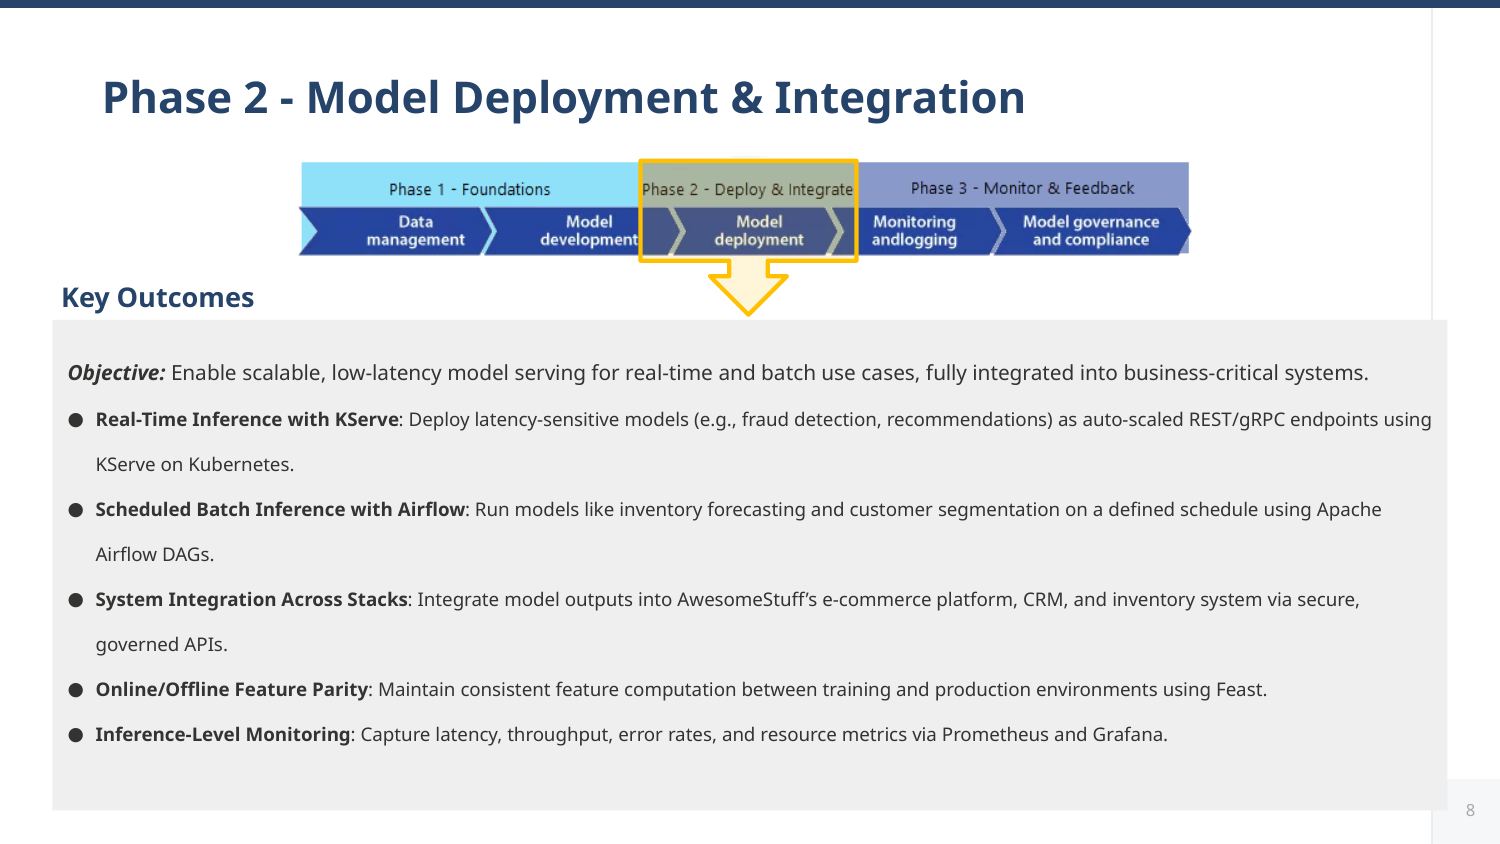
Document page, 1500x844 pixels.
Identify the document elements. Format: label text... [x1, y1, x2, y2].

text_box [278, 156, 1209, 315]
text_box Key Outcomes [46, 260, 333, 343]
text_box Objective: Enable scalable, low-latency model serving for real-time and batch use cases, fully integrated into business-critical systems. Real-Time Inference with KServe: Deploy latency-sensitive models (e.g., fraud detection, recommendations) as auto-scaled REST/gRPC endpoints using KServe on Kubernetes. Scheduled Batch Inference with Airflow: Run models like inventory forecasting and customer segmentation on a defined schedule using Apache Airflow DAGs. System Integration Across Stacks: Integrate model outputs into AwesomeStuff’s e-commerce platform, CRM, and inventory system via secure, governed APIs. Online/Offline Feature Parity: Maintain consistent feature computation between training and production environments using Feast. Inference-Level Monitoring: Capture latency, throughput, error rates, and resource metrics via Prometheus and Grafana. [52, 319, 1448, 811]
slide_number 8 [1400, 779, 1491, 844]
title Phase 2 - Model Deployment & Integration [86, 54, 1401, 146]
